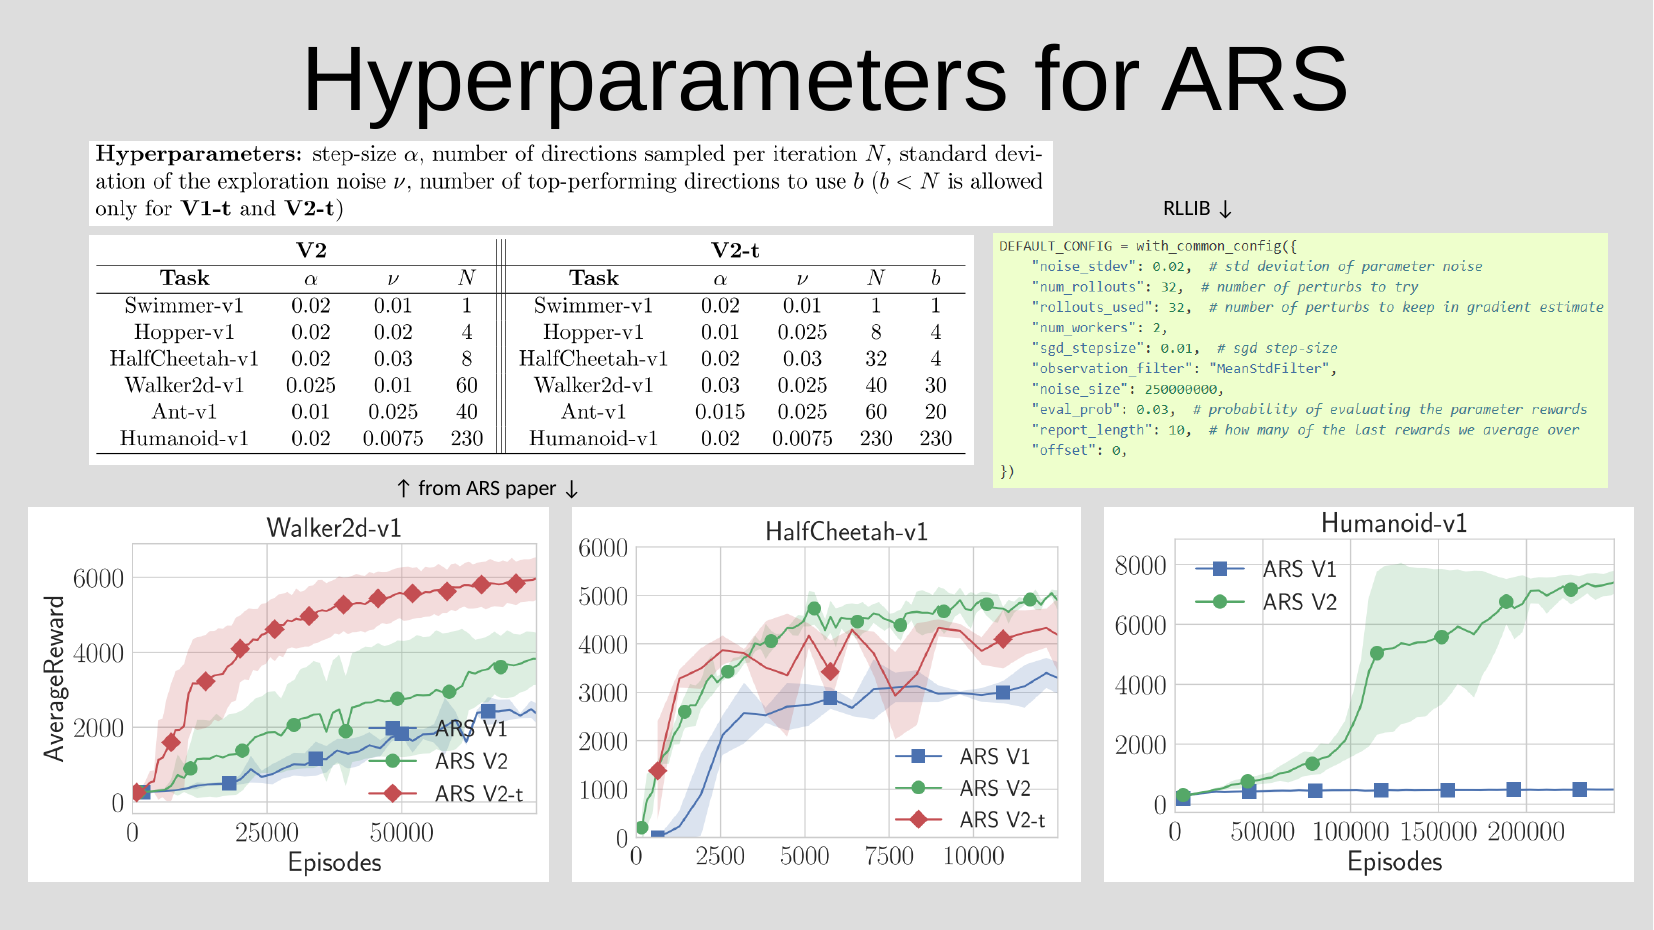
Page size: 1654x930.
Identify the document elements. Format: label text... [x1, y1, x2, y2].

picture [992, 233, 1608, 488]
picture [1104, 507, 1634, 882]
text_box ↑ from ARS paper ↓ [379, 473, 660, 507]
text_box Hyperparameters for ARS [82, 0, 1571, 152]
picture [572, 507, 1081, 882]
picture [89, 235, 974, 466]
text_box RLLIB ↓ [1148, 186, 1430, 228]
picture [27, 507, 549, 882]
picture [89, 140, 1054, 226]
